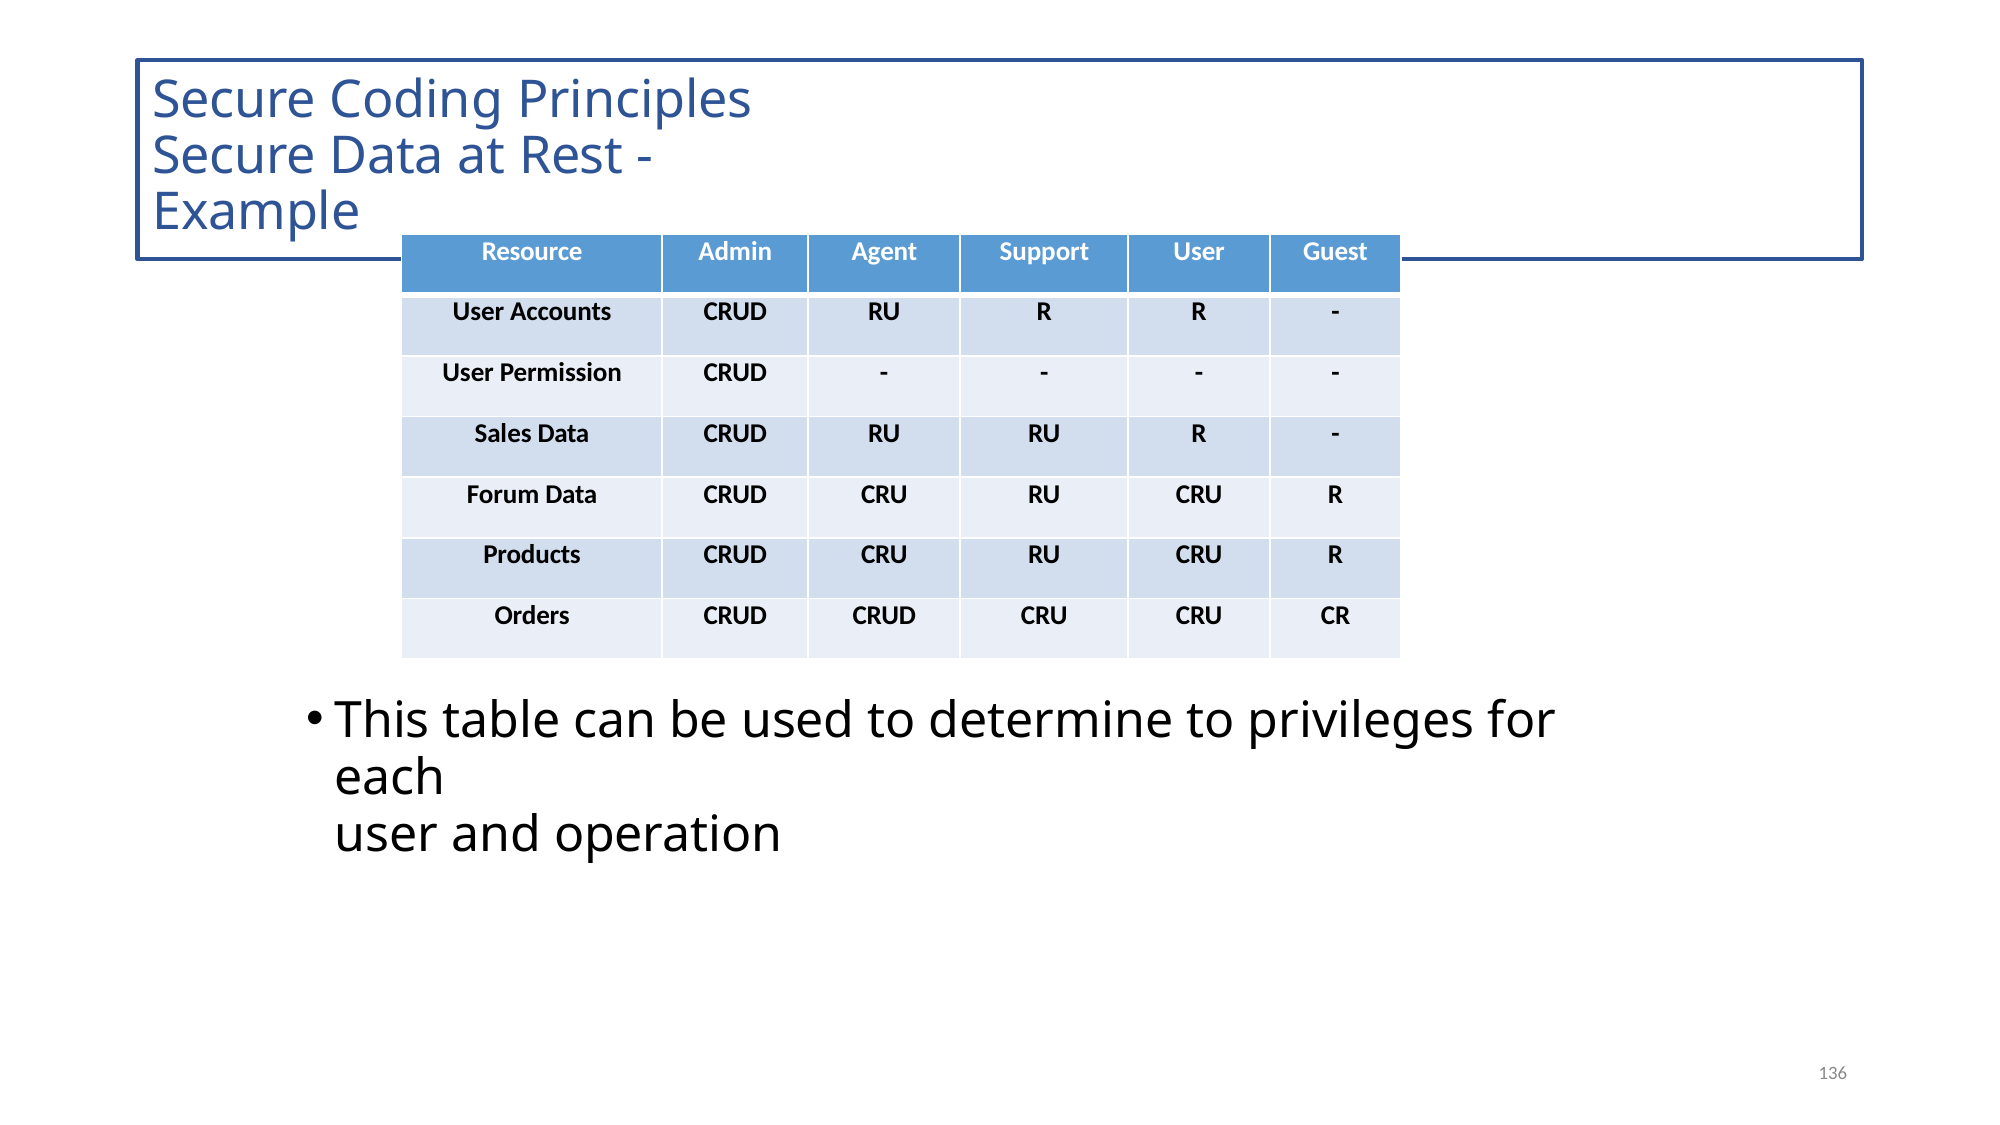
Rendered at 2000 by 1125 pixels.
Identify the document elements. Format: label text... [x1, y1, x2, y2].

table_cell CRU [961, 599, 1127, 658]
table_header Resource [402, 235, 661, 292]
table_cell R [961, 298, 1127, 355]
table_cell R [1271, 539, 1400, 598]
table_cell - [809, 357, 959, 416]
title Secure Coding Principles Secure Data at Rest - Example [137, 60, 1863, 260]
table_header Support [961, 235, 1127, 292]
table_cell CRUD [663, 478, 807, 537]
table_cell CRUD [663, 298, 807, 355]
table_cell CRU [809, 539, 959, 598]
table_cell CRU [1129, 478, 1269, 537]
table_header User [1129, 235, 1269, 292]
table_cell - [1271, 298, 1400, 355]
table_cell R [1129, 417, 1269, 476]
table_cell R [1129, 298, 1269, 355]
table_cell - [961, 357, 1127, 416]
table_cell CRUD [663, 417, 807, 476]
table_cell - [1271, 417, 1400, 476]
table_cell RU [961, 417, 1127, 476]
table_cell RU [961, 539, 1127, 598]
table_cell CRUD [663, 539, 807, 598]
table_cell RU [809, 417, 959, 476]
table_cell Products [402, 539, 661, 598]
table_cell CR [1271, 599, 1400, 658]
table_cell CRU [1129, 539, 1269, 598]
text_box This table can be used to determine to privileges for each user and operation [304, 688, 1609, 862]
slide_number 136 [1812, 1062, 1856, 1125]
table_header Guest [1271, 235, 1400, 292]
table_cell CRUD [663, 599, 807, 658]
table_cell RU [809, 298, 959, 355]
table_cell R [1271, 478, 1400, 537]
table_header Agent [809, 235, 959, 292]
table_cell RU [961, 478, 1127, 537]
table_cell Sales Data [402, 417, 661, 476]
table_cell CRU [809, 478, 959, 537]
table_cell CRUD [663, 357, 807, 416]
table_cell CRU [1129, 599, 1269, 658]
table_cell - [1271, 357, 1400, 416]
table_cell User Accounts [402, 298, 661, 355]
table_header Admin [663, 235, 807, 292]
table_cell - [1129, 357, 1269, 416]
table_cell CRUD [809, 599, 959, 658]
table_cell Orders [402, 599, 661, 658]
table_cell Forum Data [402, 478, 661, 537]
table_cell User Permission [402, 357, 661, 416]
